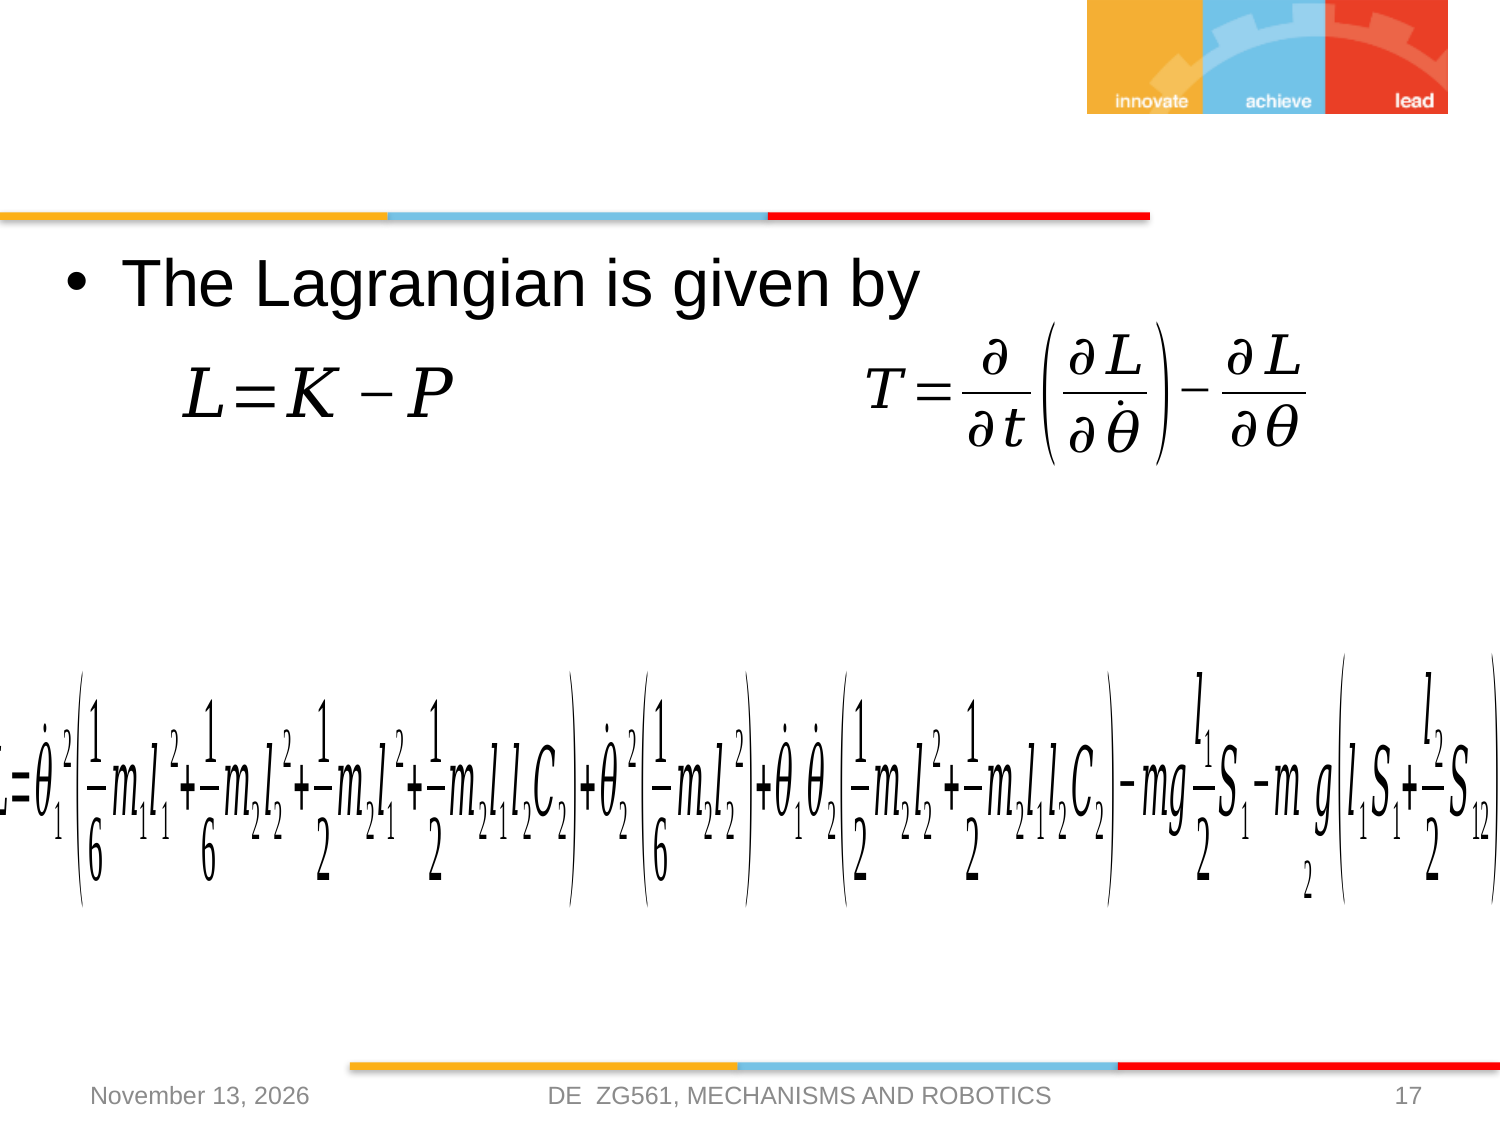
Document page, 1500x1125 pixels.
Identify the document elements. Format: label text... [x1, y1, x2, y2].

footer DE ZG561, MECHANISMS AND ROBOTICS [512, 1065, 1088, 1125]
list The Lagrangian is given by [50, 232, 1300, 325]
picture [1087, 0, 1448, 114]
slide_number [75, 1065, 425, 1125]
slide_number 17 [1088, 1065, 1438, 1125]
